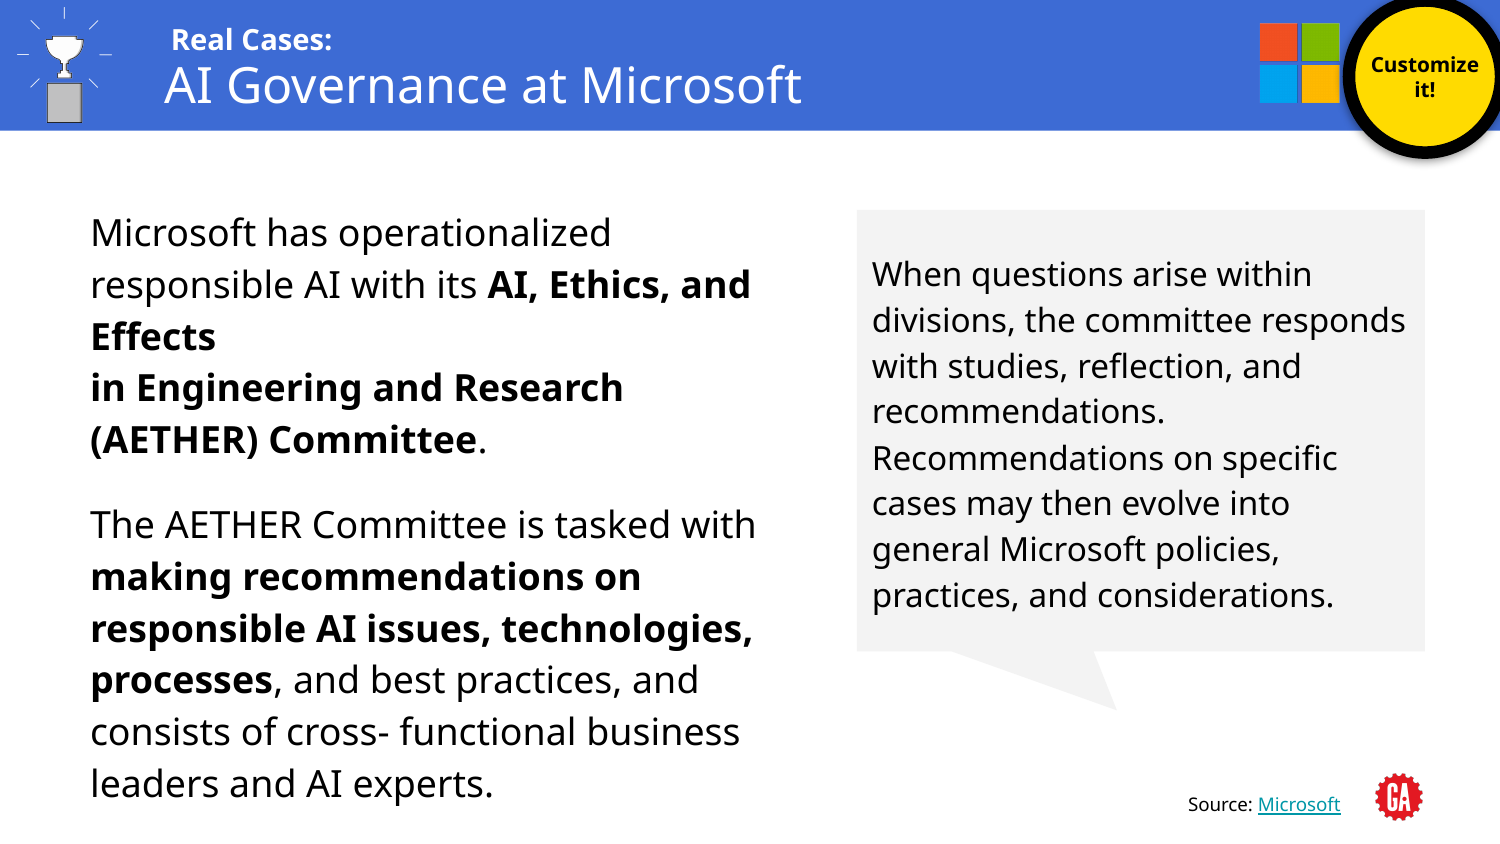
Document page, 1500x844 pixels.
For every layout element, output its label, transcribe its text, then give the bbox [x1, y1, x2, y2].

list Source: Microsoft [750, 773, 1356, 838]
picture [1259, 0, 1342, 133]
title AI Governance at Microsoft [149, 38, 971, 115]
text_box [1342, 0, 1500, 153]
text_box When questions arise within divisions, the committee responds with studies, reflection, and recommendations. Recommendations on specific cases may then evolve into general Microsoft policies, practices, and considerations. [856, 209, 1425, 711]
picture [1373, 771, 1425, 823]
list Microsoft has operationalized responsible AI with its AI, Ethics, and Effects in Engineering and Research (AETHER) Committee. The AETHER Committee is tasked with making recommendations on responsible AI issues, technologies, processes, and best practices, and consists of cross- functional business leaders and AI experts. [75, 187, 814, 759]
picture [17, 7, 112, 123]
